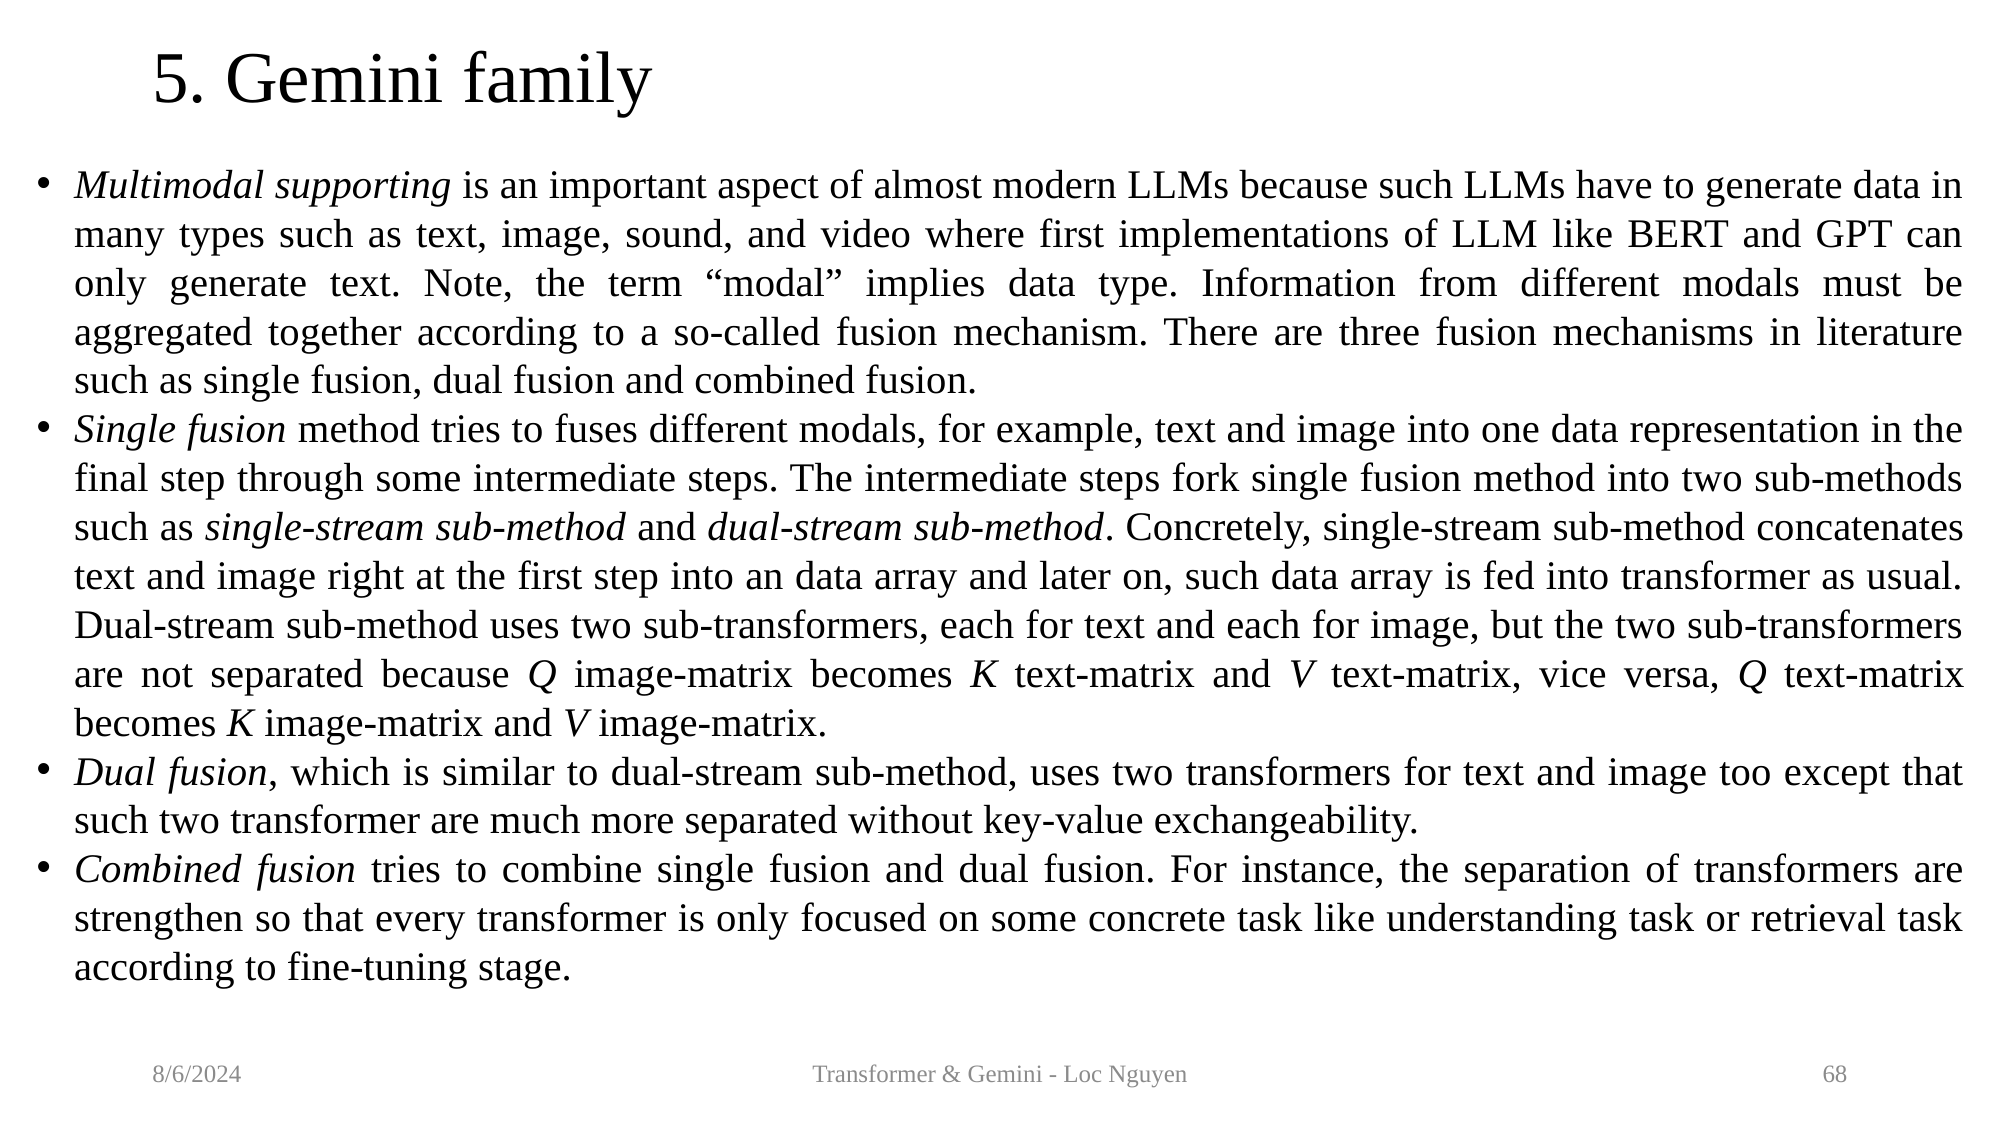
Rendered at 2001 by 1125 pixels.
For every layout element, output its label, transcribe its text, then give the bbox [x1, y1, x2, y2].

list Multimodal supporting is an important aspect of almost modern LLMs because such LLMs have to generate data in many types such as text, image, sound, and video where first implementations of LLM like BERT and GPT can only generate text. Note, the term “modal” implies data type. Information from different modals must be aggregated together according to a so-called fusion mechanism. There are three fusion mechanisms in literature such as single fusion, dual fusion and combined fusion. Single fusion method tries to fuses different modals, for example, text and image into one data representation in the final step through some intermediate steps. The intermediate steps fork single fusion method into two sub-methods such as single-stream sub-method and dual-stream sub-method. Concretely, single-stream sub-method concatenates text and image right at the first step into an data array and later on, such data array is fed into transformer as usual. Dual-stream sub-method uses two sub-transformers, each for text and each for image, but the two sub-transformers are not separated because Q image-matrix becomes K text-matrix and V text-matrix, vice versa, Q text-matrix becomes K image-matrix and V image-matrix. Dual fusion, which is similar to dual-stream sub-method, uses two transformers for text and image too except that such two transformer are much more separated without key-value exchangeability. Combined fusion tries to combine single fusion and dual fusion. For instance, the separation of transformers are strengthen so that every transformer is only focused on some concrete task like understanding task or retrieval task according to fine-tuning stage. [21, 149, 1980, 1000]
slide_number 68 [1412, 1042, 1863, 1103]
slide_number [137, 1042, 588, 1103]
footer Transformer & Gemini - Loc Nguyen [662, 1042, 1338, 1103]
title 5. Gemini family [137, 19, 1863, 128]
